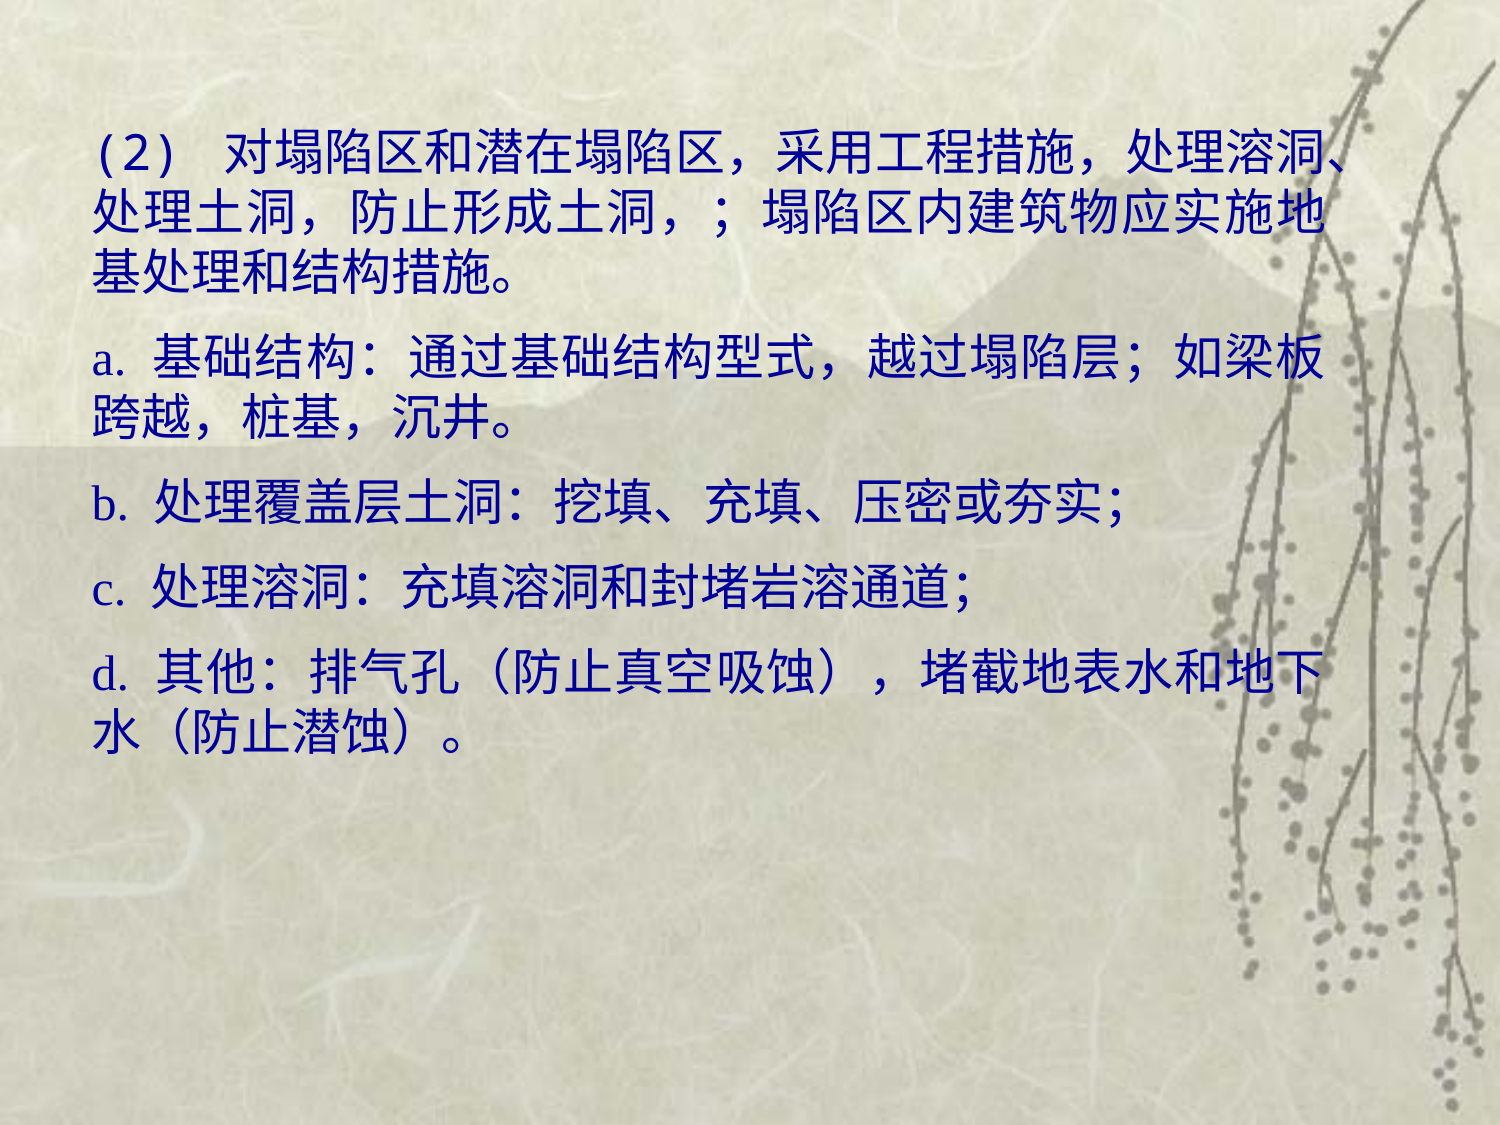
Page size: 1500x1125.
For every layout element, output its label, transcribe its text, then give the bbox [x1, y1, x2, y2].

text_box (2) 对塌陷区和潜在塌陷区，采用工程措施，处理溶洞、处理土洞，防止形成土洞，；塌陷区内建筑物应实施地基处理和结构措施。 a. 基础结构：通过基础结构型式，越过塌陷层；如梁板跨越，桩基，沉井。 b. 处理覆盖层土洞：挖填、充填、压密或夯实； c. 处理溶洞：充填溶洞和封堵岩溶通道； d. 其他：排气孔（防止真空吸蚀），堵截地表水和地下水（防止潜蚀）。 [76, 113, 1341, 769]
picture [0, 0, 1500, 1125]
